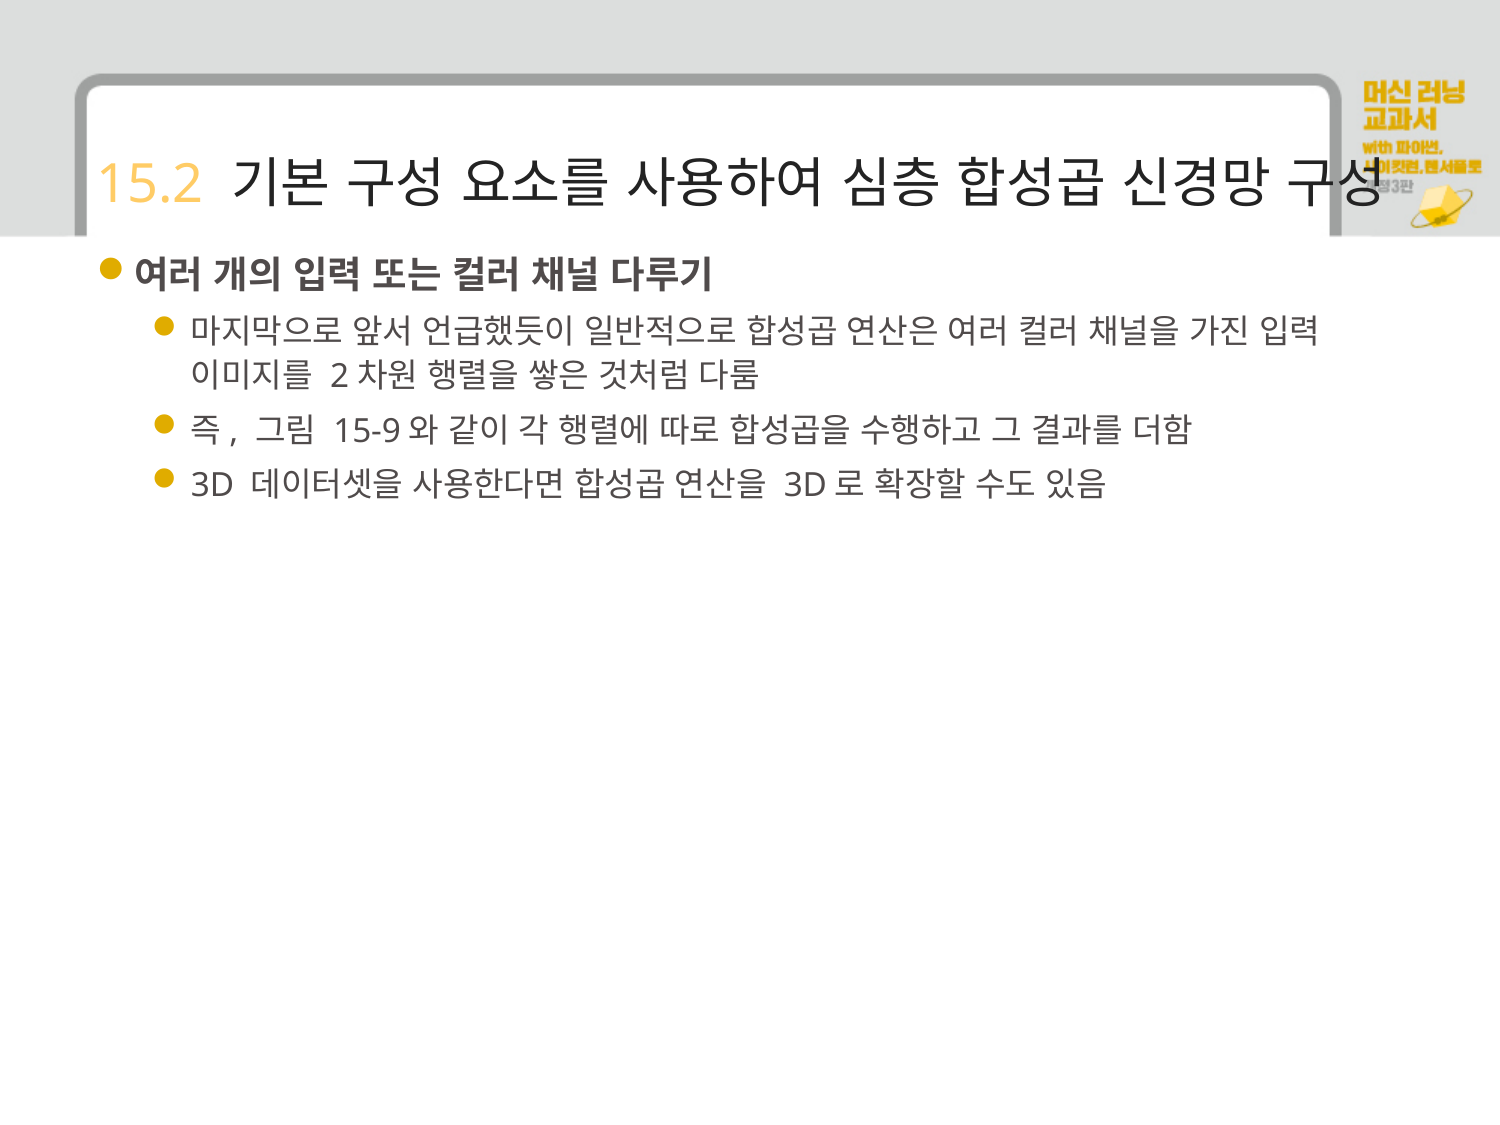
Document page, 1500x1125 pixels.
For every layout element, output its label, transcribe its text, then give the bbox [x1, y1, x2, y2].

picture [0, 0, 1500, 1125]
list 여러 개의 입력 또는 컬러 채널 다루기 마지막으로 앞서 언급했듯이 일반적으로 합성곱 연산은 여러 컬러 채널을 가진 입력 이미지를 2차원 행렬을 쌓은 것처럼 다룸 즉, 그림 15-9와 같이 각 행렬에 따로 합성곱을 수행하고 그 결과를 더함 3D 데이터셋을 사용한다면 합성곱 연산을 3D로 확장할 수도 있음 [81, 239, 1412, 1054]
title 15.2 기본 구성 요소를 사용하여 심층 합성곱 신경망 구성 [81, 90, 1412, 222]
